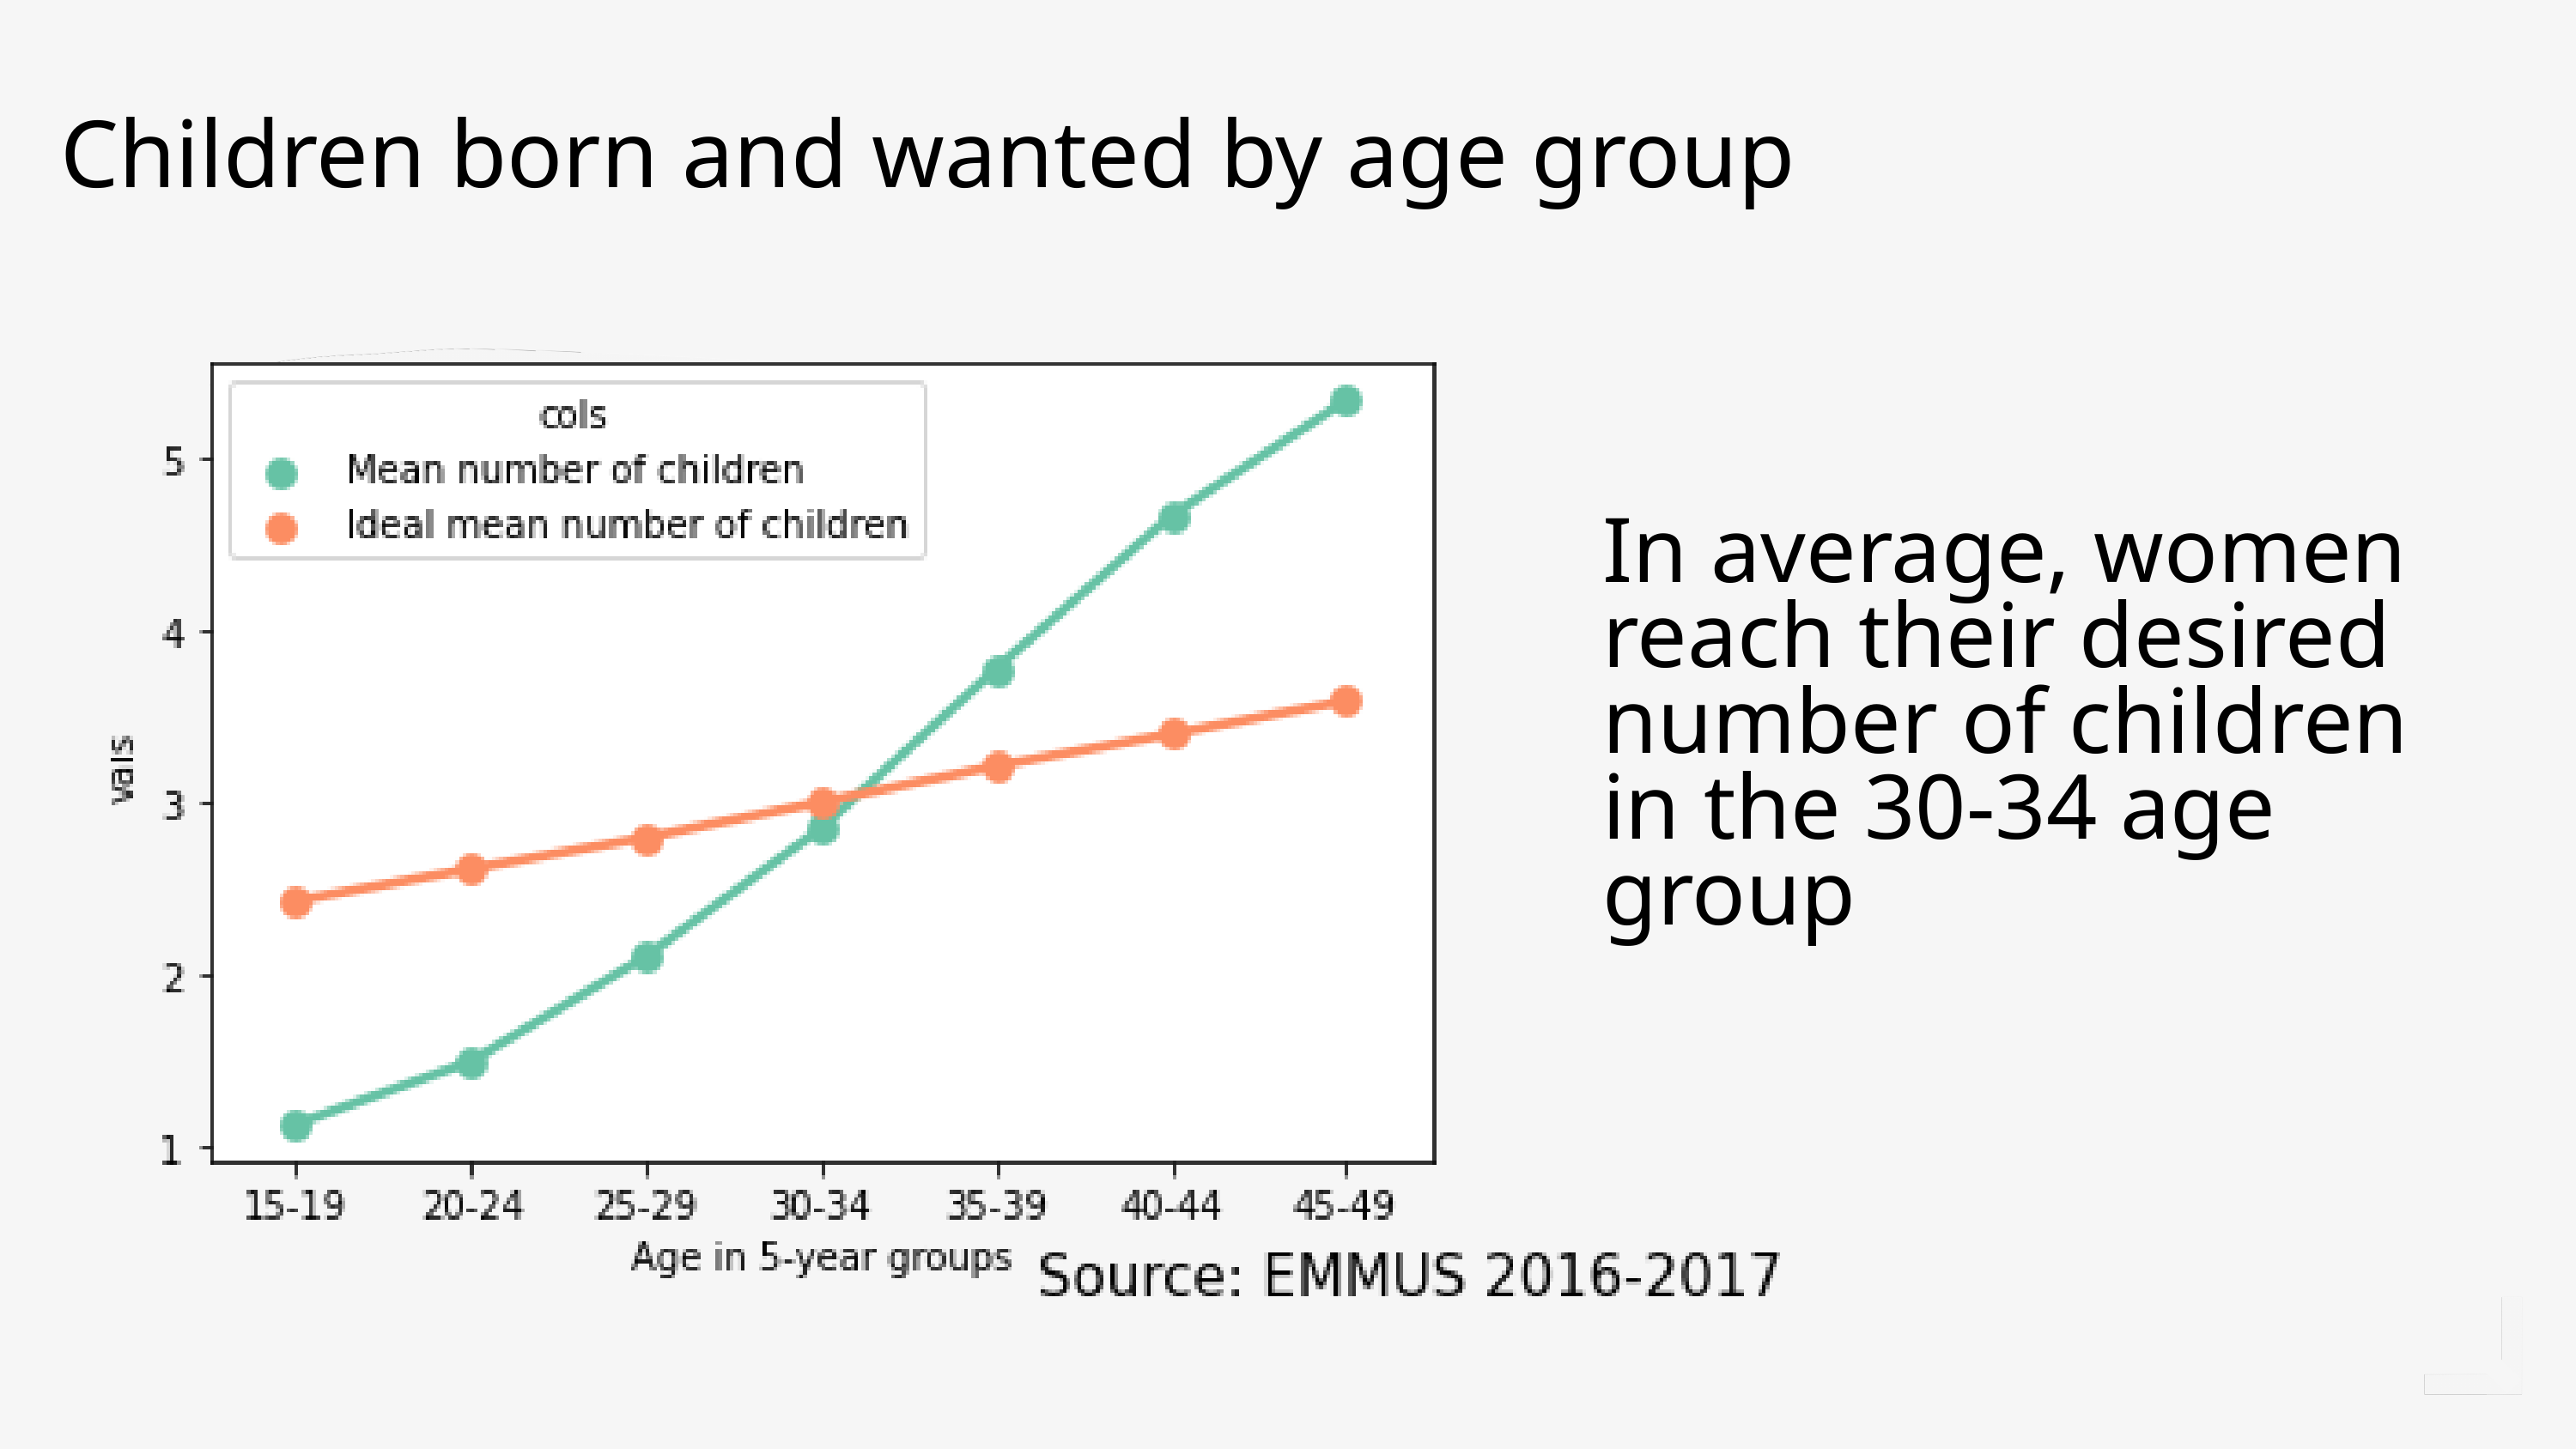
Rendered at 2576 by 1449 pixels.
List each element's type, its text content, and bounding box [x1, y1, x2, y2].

text_box Children born and wanted by age group [60, 76, 1984, 206]
picture [110, 333, 1782, 1330]
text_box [1601, 464, 2493, 965]
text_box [2409, 1281, 2576, 1449]
